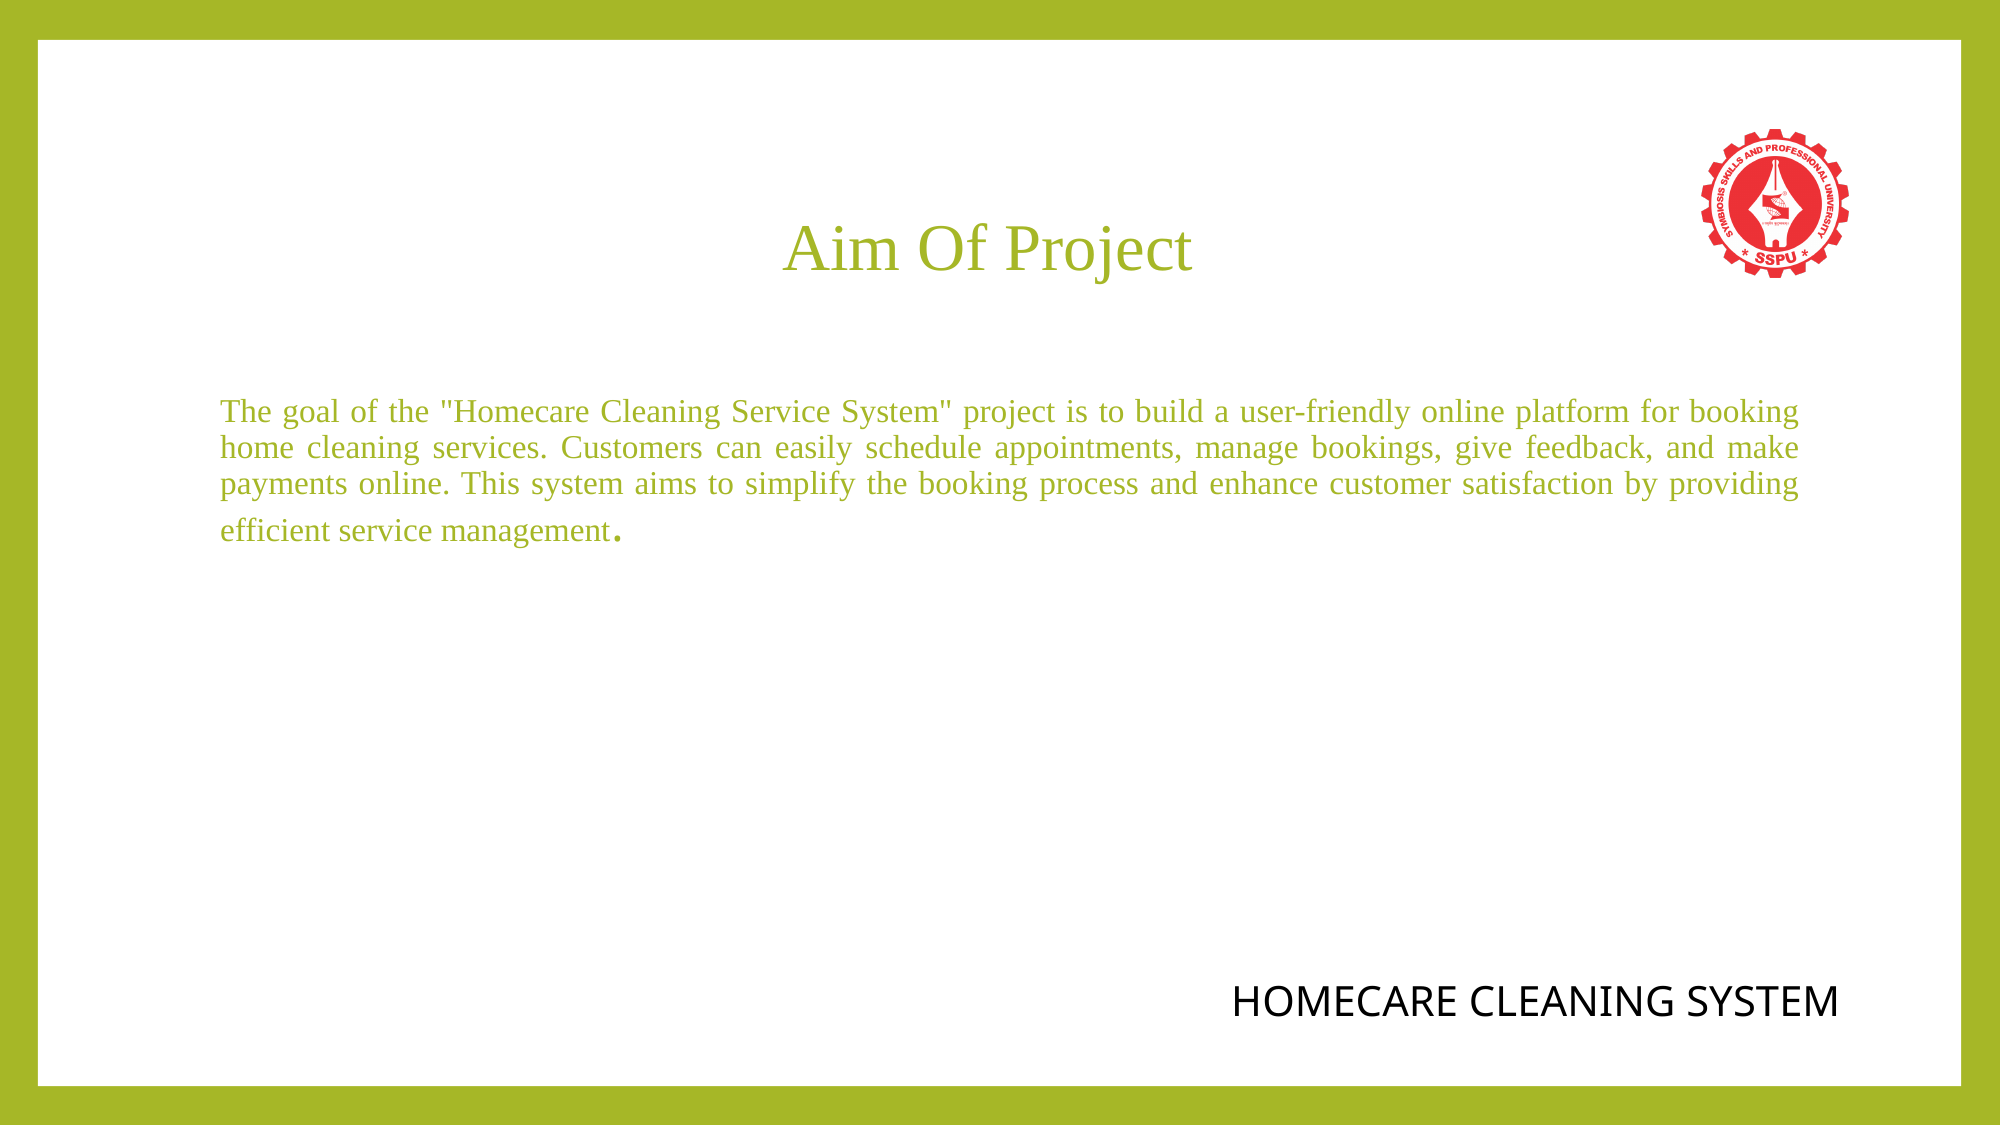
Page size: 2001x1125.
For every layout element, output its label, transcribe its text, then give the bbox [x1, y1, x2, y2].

picture [1700, 129, 1849, 278]
title Aim Of Project [189, 129, 1810, 353]
list The goal of the "Homecare Cleaning Service System" project is to build a user-friendly online platform for booking home cleaning services. Customers can easily schedule appointments, manage bookings, give feedback, and make payments online. This system aims to simplify the booking process and enhance customer satisfaction by providing efficient service management. [197, 386, 1818, 1049]
text_box HOMECARE CLEANING SYSTEM [1186, 949, 1885, 1050]
